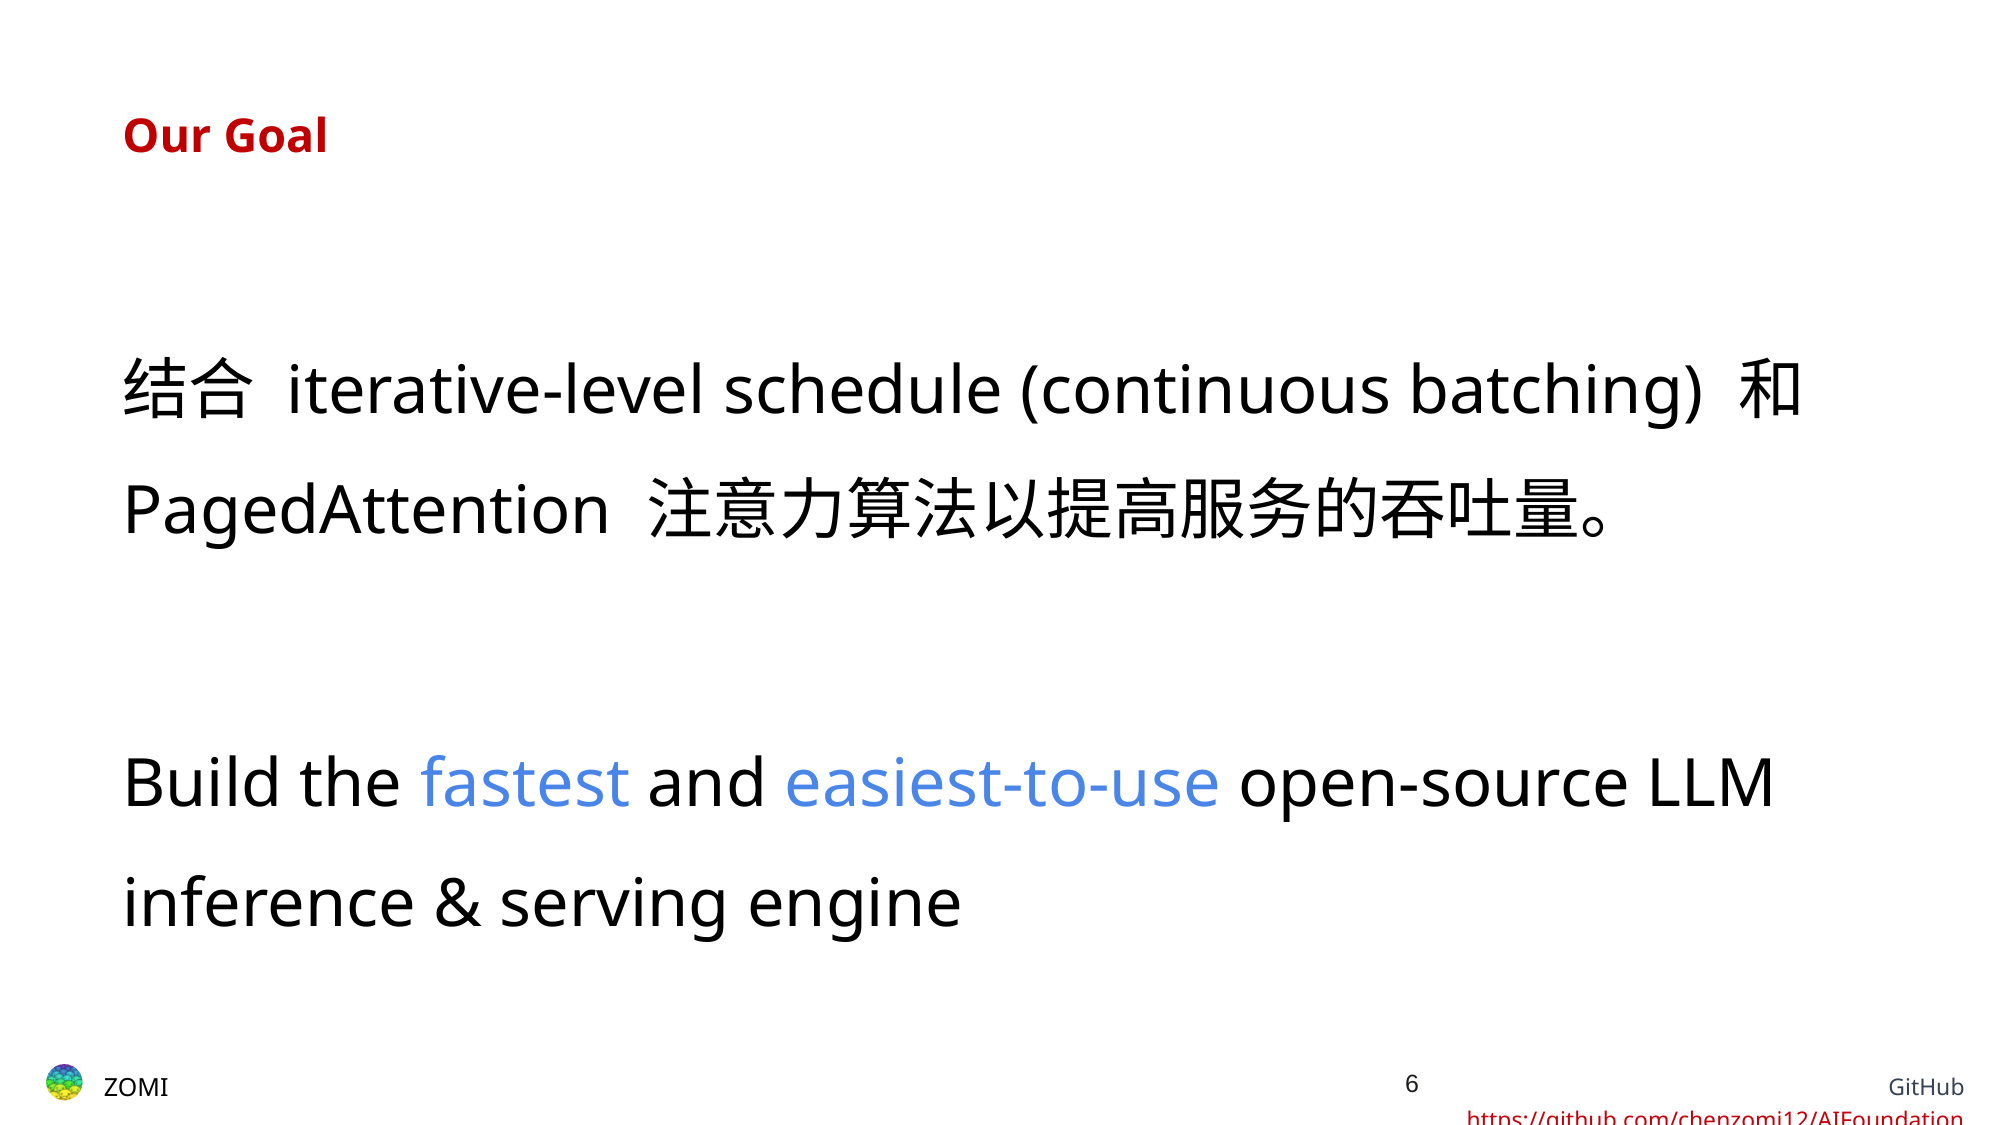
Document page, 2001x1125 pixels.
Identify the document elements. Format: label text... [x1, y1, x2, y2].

list 结合 iterative-level schedule (continuous batching) 和 PagedAttention 注意力算法以提高服务的吞吐量。 Build the fastest and easiest-to-use open-source LLM inference & serving engine [102, 204, 1901, 1043]
title Our Goal [102, 85, 1901, 183]
picture [47, 1065, 82, 1100]
